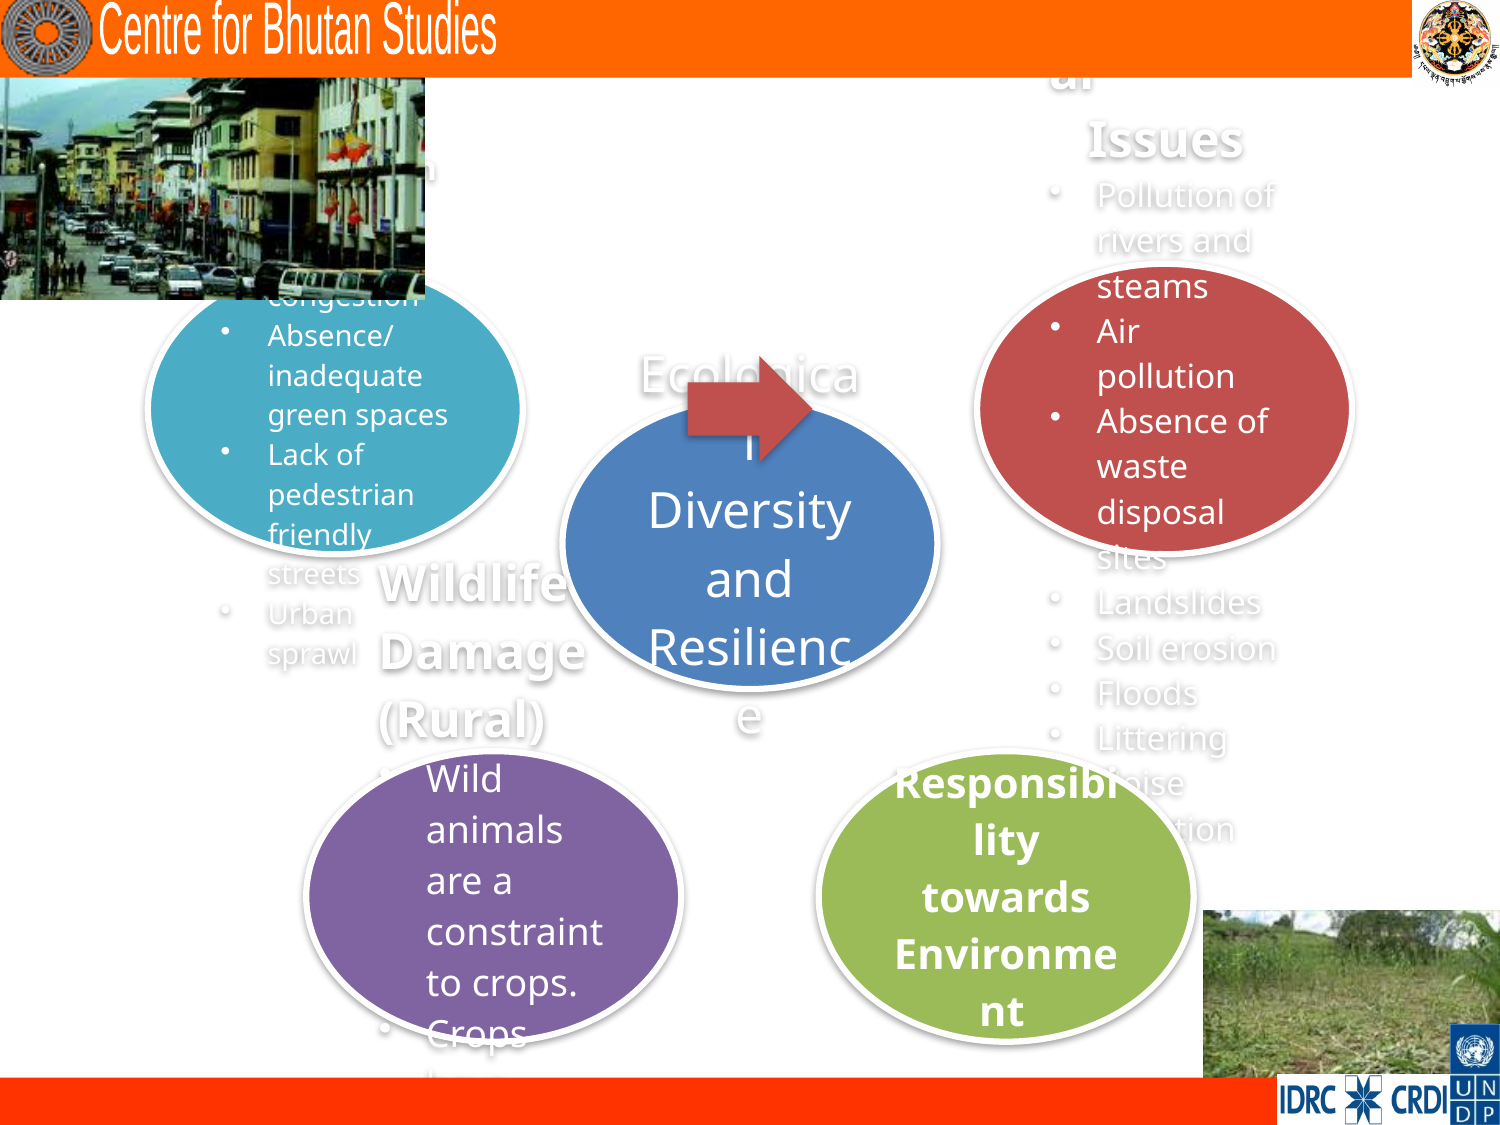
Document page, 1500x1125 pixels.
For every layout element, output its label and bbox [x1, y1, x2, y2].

picture [0, 0, 426, 301]
picture [1412, 0, 1500, 88]
text_box [0, 0, 1500, 1125]
picture [1202, 910, 1500, 1125]
